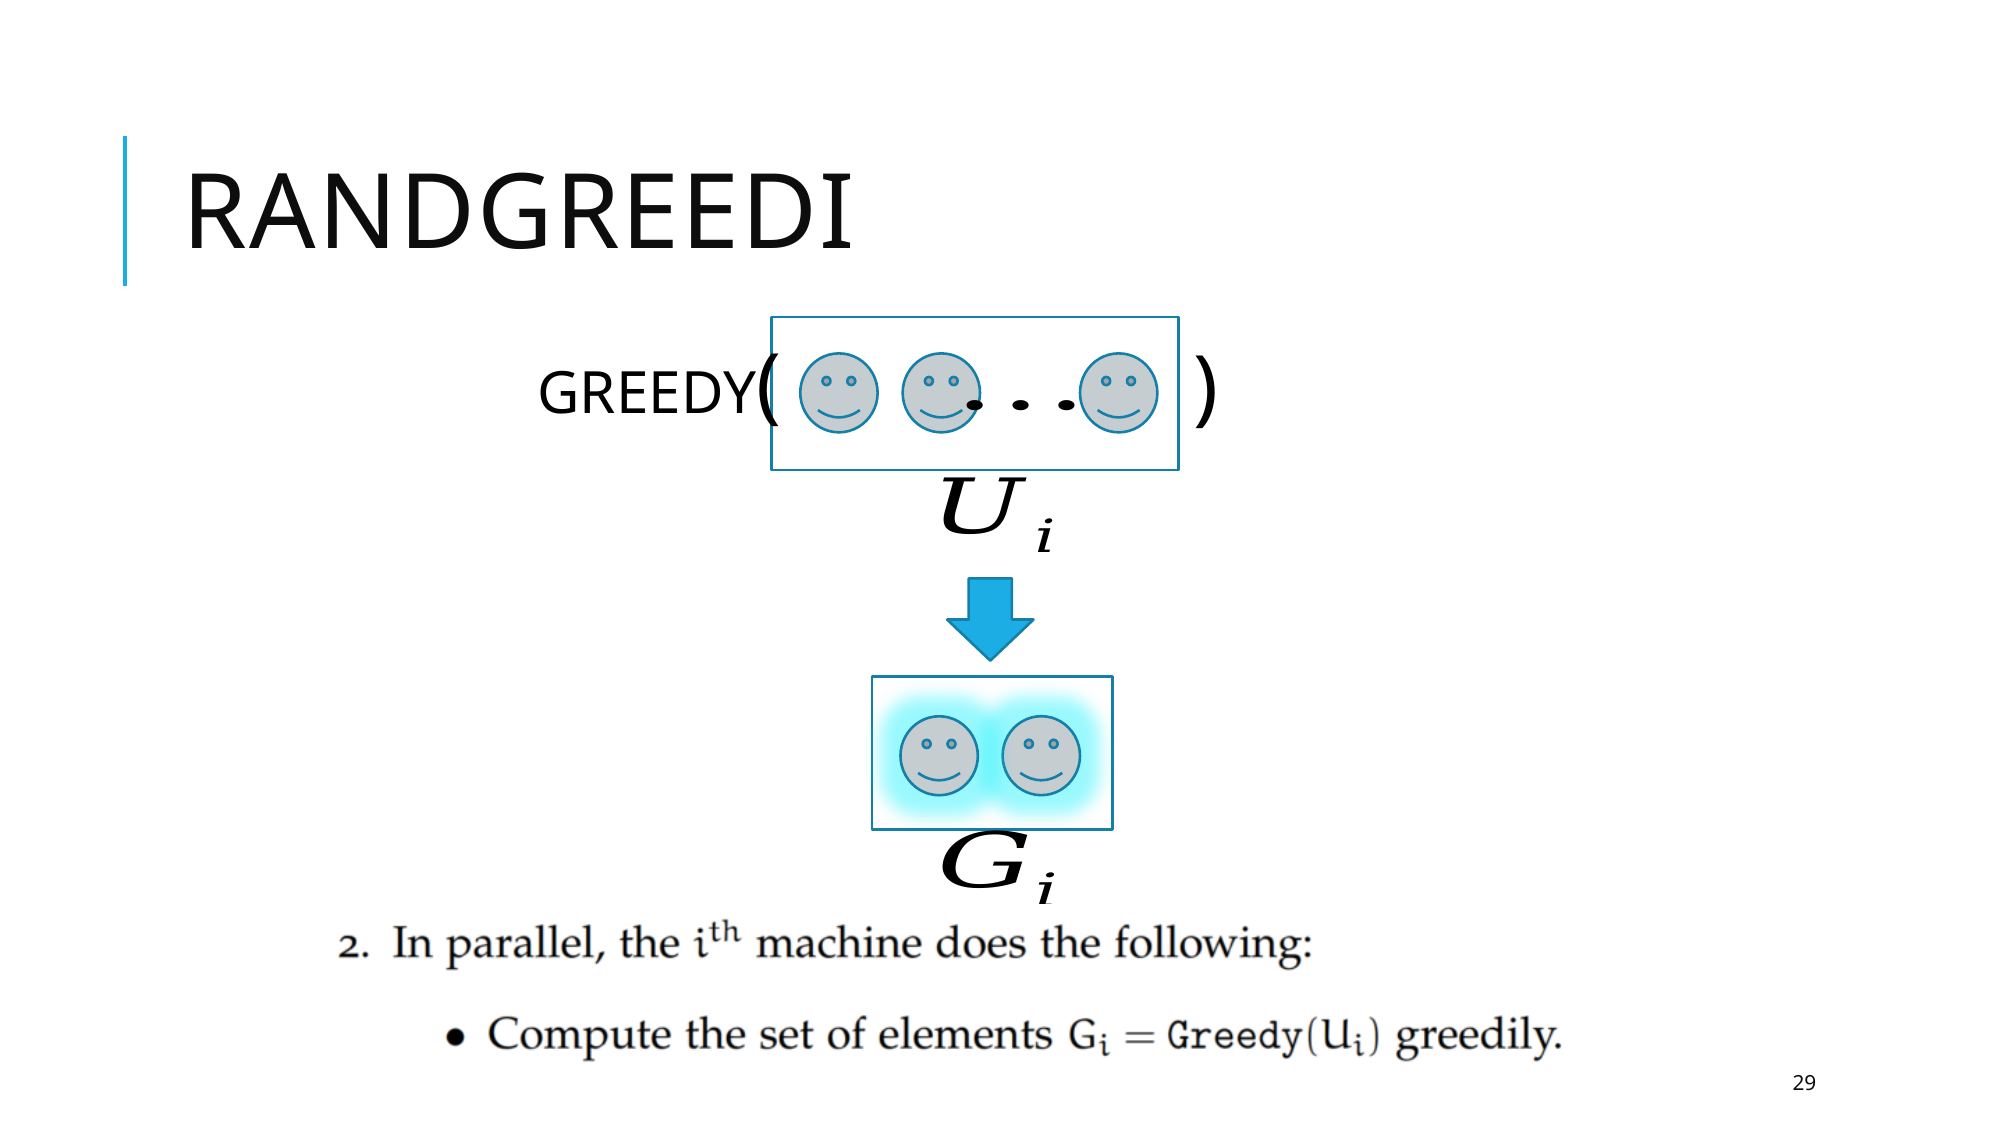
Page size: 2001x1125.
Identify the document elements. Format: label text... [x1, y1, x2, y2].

title Randgreedi [168, 96, 1763, 342]
text_box [945, 577, 1035, 662]
text_box GREEDY( [522, 323, 764, 438]
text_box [871, 676, 1113, 899]
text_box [771, 316, 1179, 563]
text_box ) [1185, 325, 1565, 440]
slide_number 29 [1777, 1061, 1938, 1107]
picture [280, 903, 1763, 1070]
